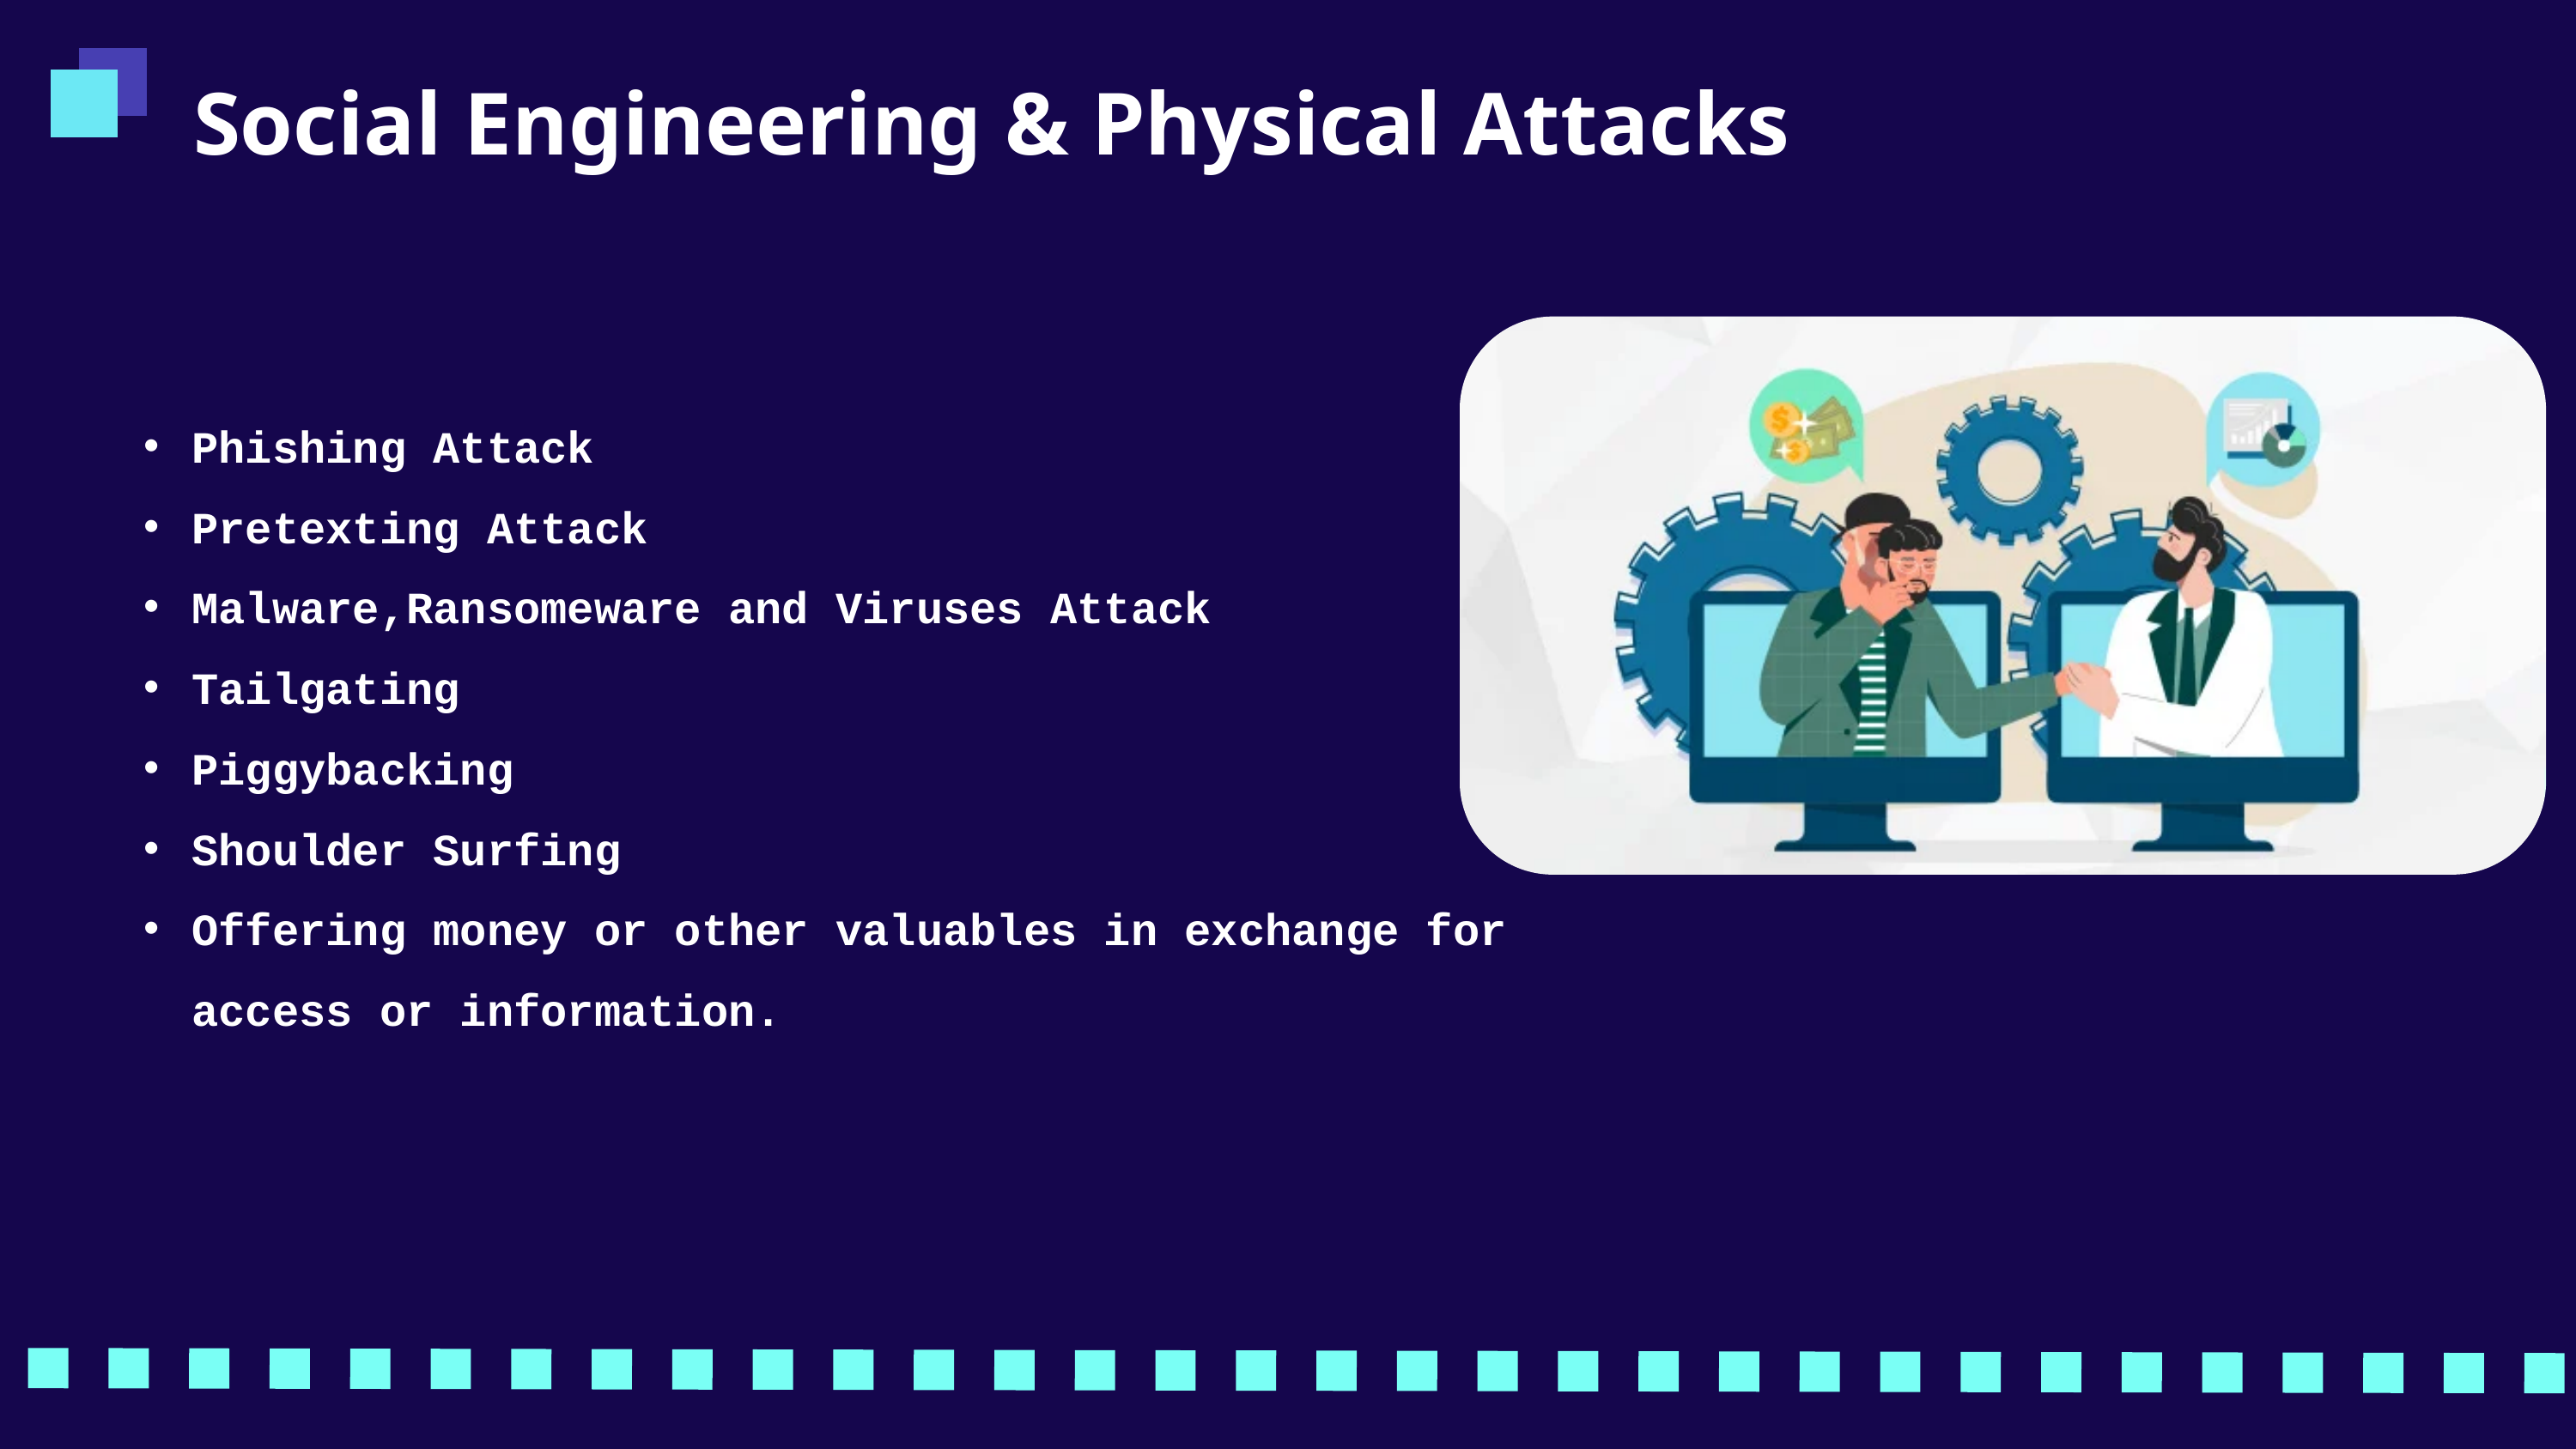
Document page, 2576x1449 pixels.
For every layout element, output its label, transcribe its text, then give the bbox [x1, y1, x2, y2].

picture [1459, 316, 2547, 876]
text_box Social Engineering & Physical Attacks [193, 0, 1969, 172]
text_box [78, 47, 148, 117]
text_box Phishing Attack Pretexting Attack Malware,Ransomeware and Viruses Attack Tailgating Piggybacking Shoulder Surfing Offering money or other valuables in exchange for access or information. [79, 391, 1619, 1036]
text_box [50, 69, 118, 138]
